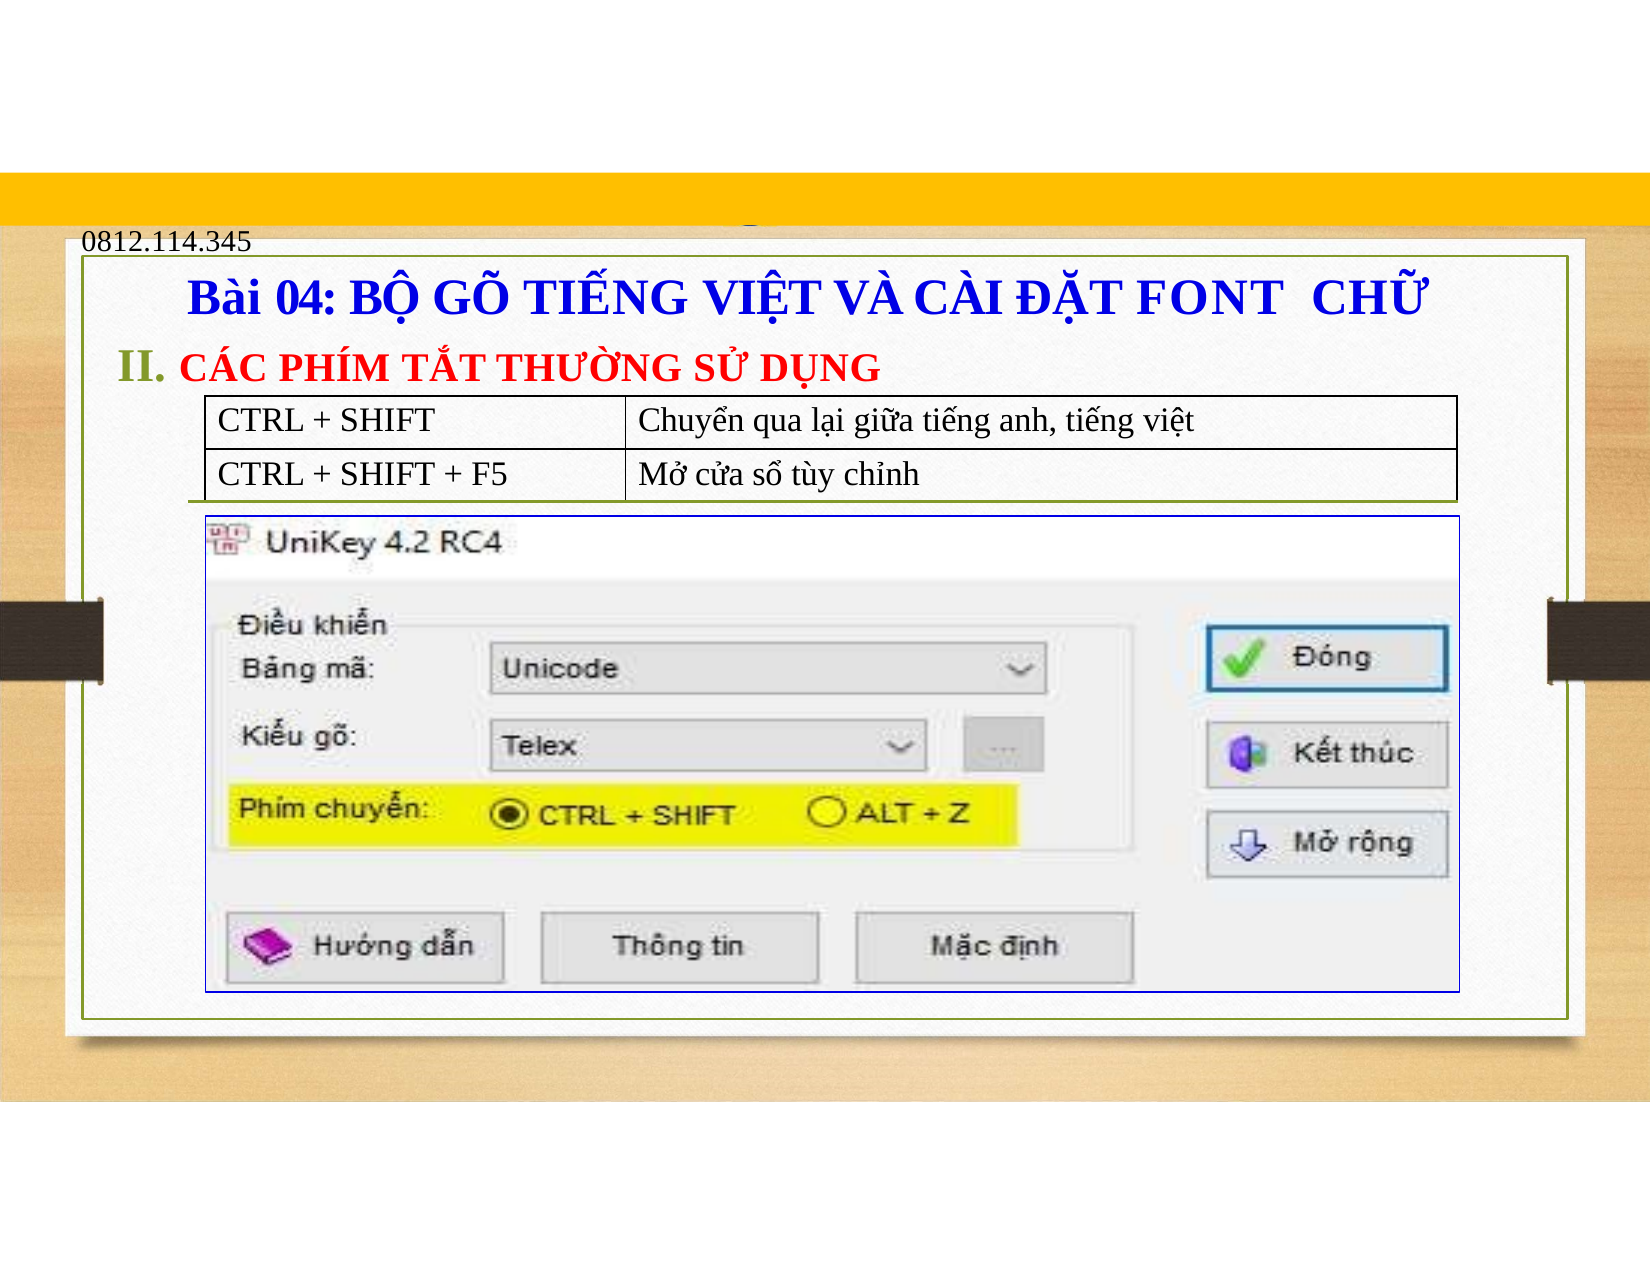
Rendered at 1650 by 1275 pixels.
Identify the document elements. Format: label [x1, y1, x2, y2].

text_box [722, 173, 1100, 228]
picture [0, 994, 1650, 1102]
text_box [0, 173, 1650, 994]
picture [84, 994, 1566, 1018]
